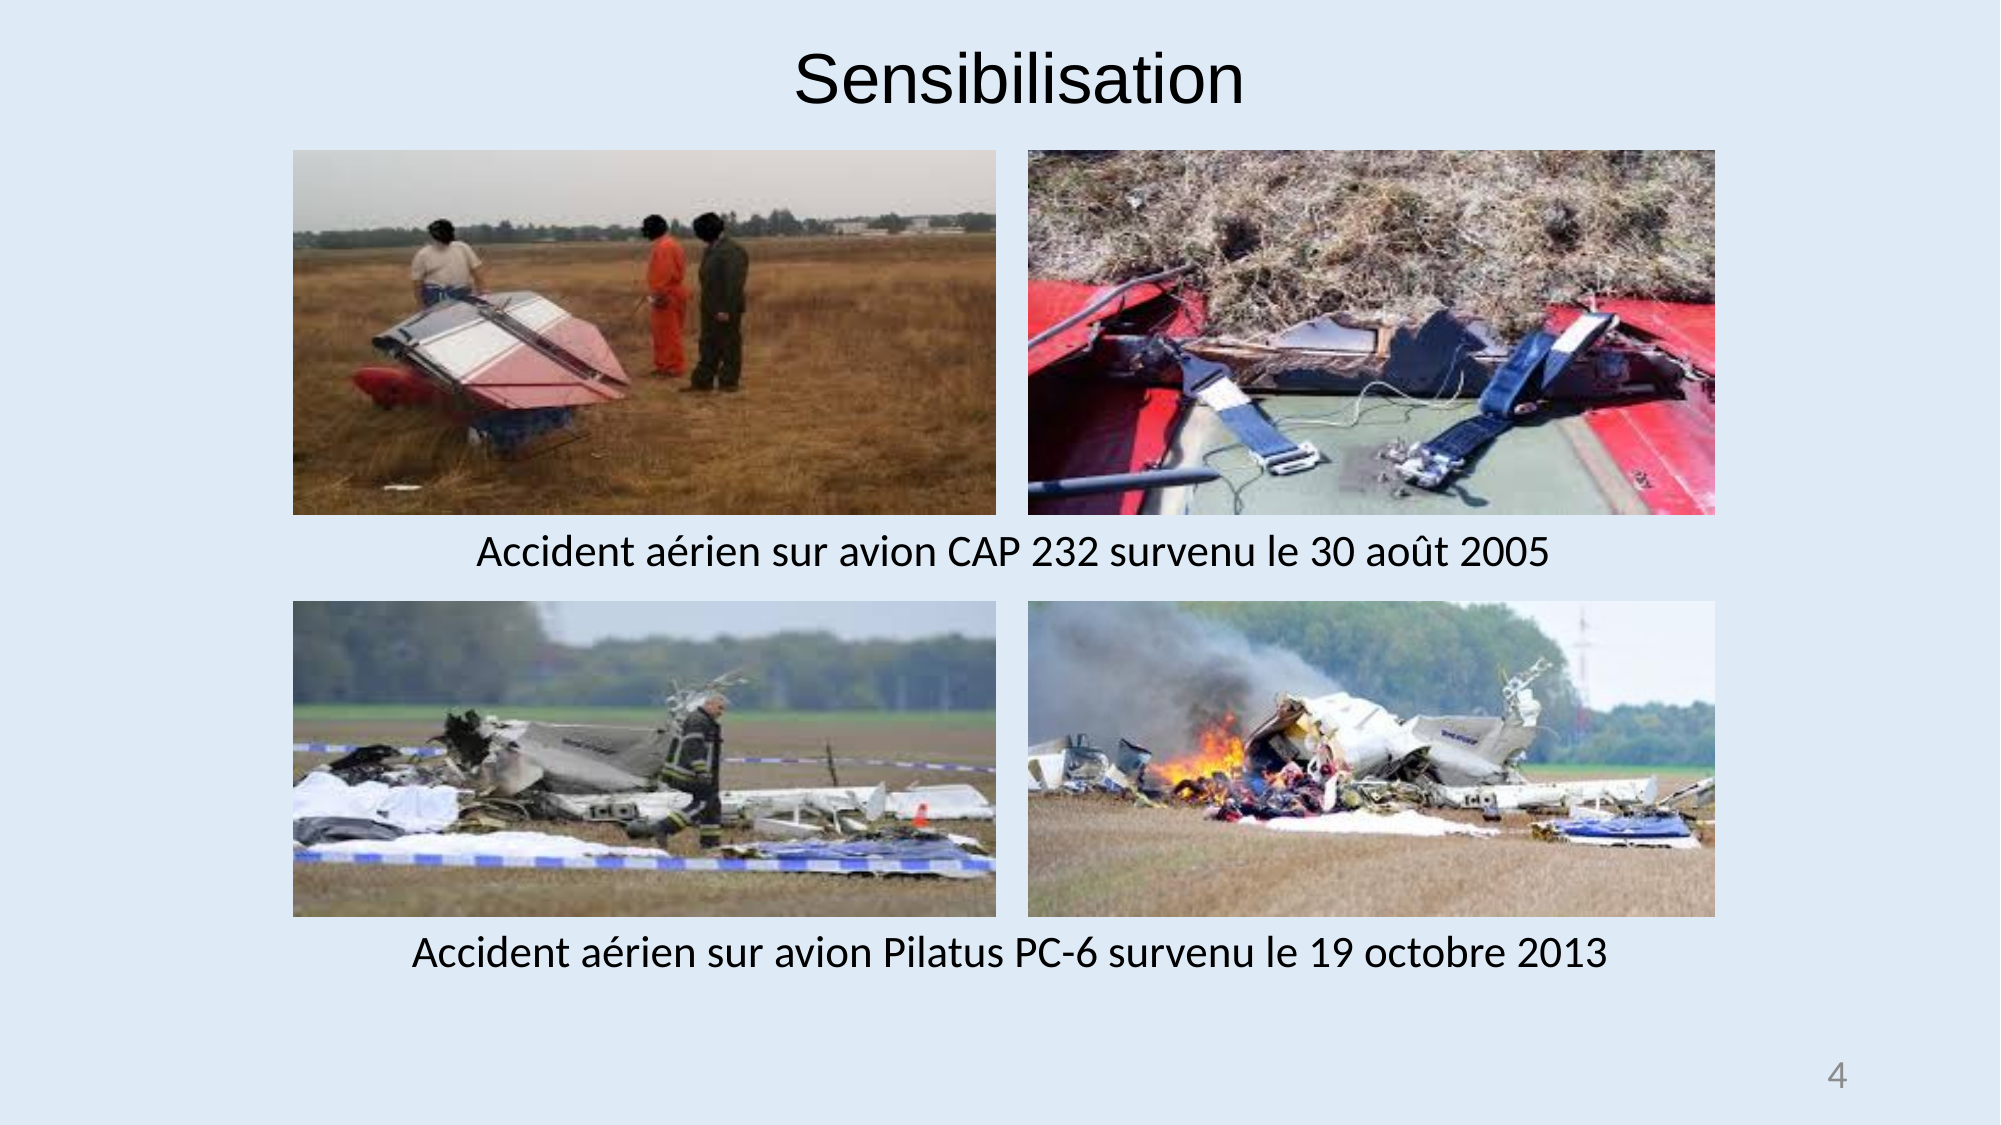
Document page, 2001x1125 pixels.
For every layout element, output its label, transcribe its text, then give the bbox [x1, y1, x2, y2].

text_box Sensibilisation [705, 25, 1335, 126]
text_box Accident aérien sur avion Pilatus PC-6 survenu le 19 octobre 2013 [397, 915, 1644, 984]
picture [293, 150, 996, 515]
text_box Accident aérien sur avion CAP 232 survenu le 30 août 2005 [461, 514, 1597, 584]
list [1028, 150, 1715, 515]
picture [1028, 601, 1715, 917]
picture [293, 601, 996, 917]
slide_number 4 [1412, 1042, 1863, 1103]
